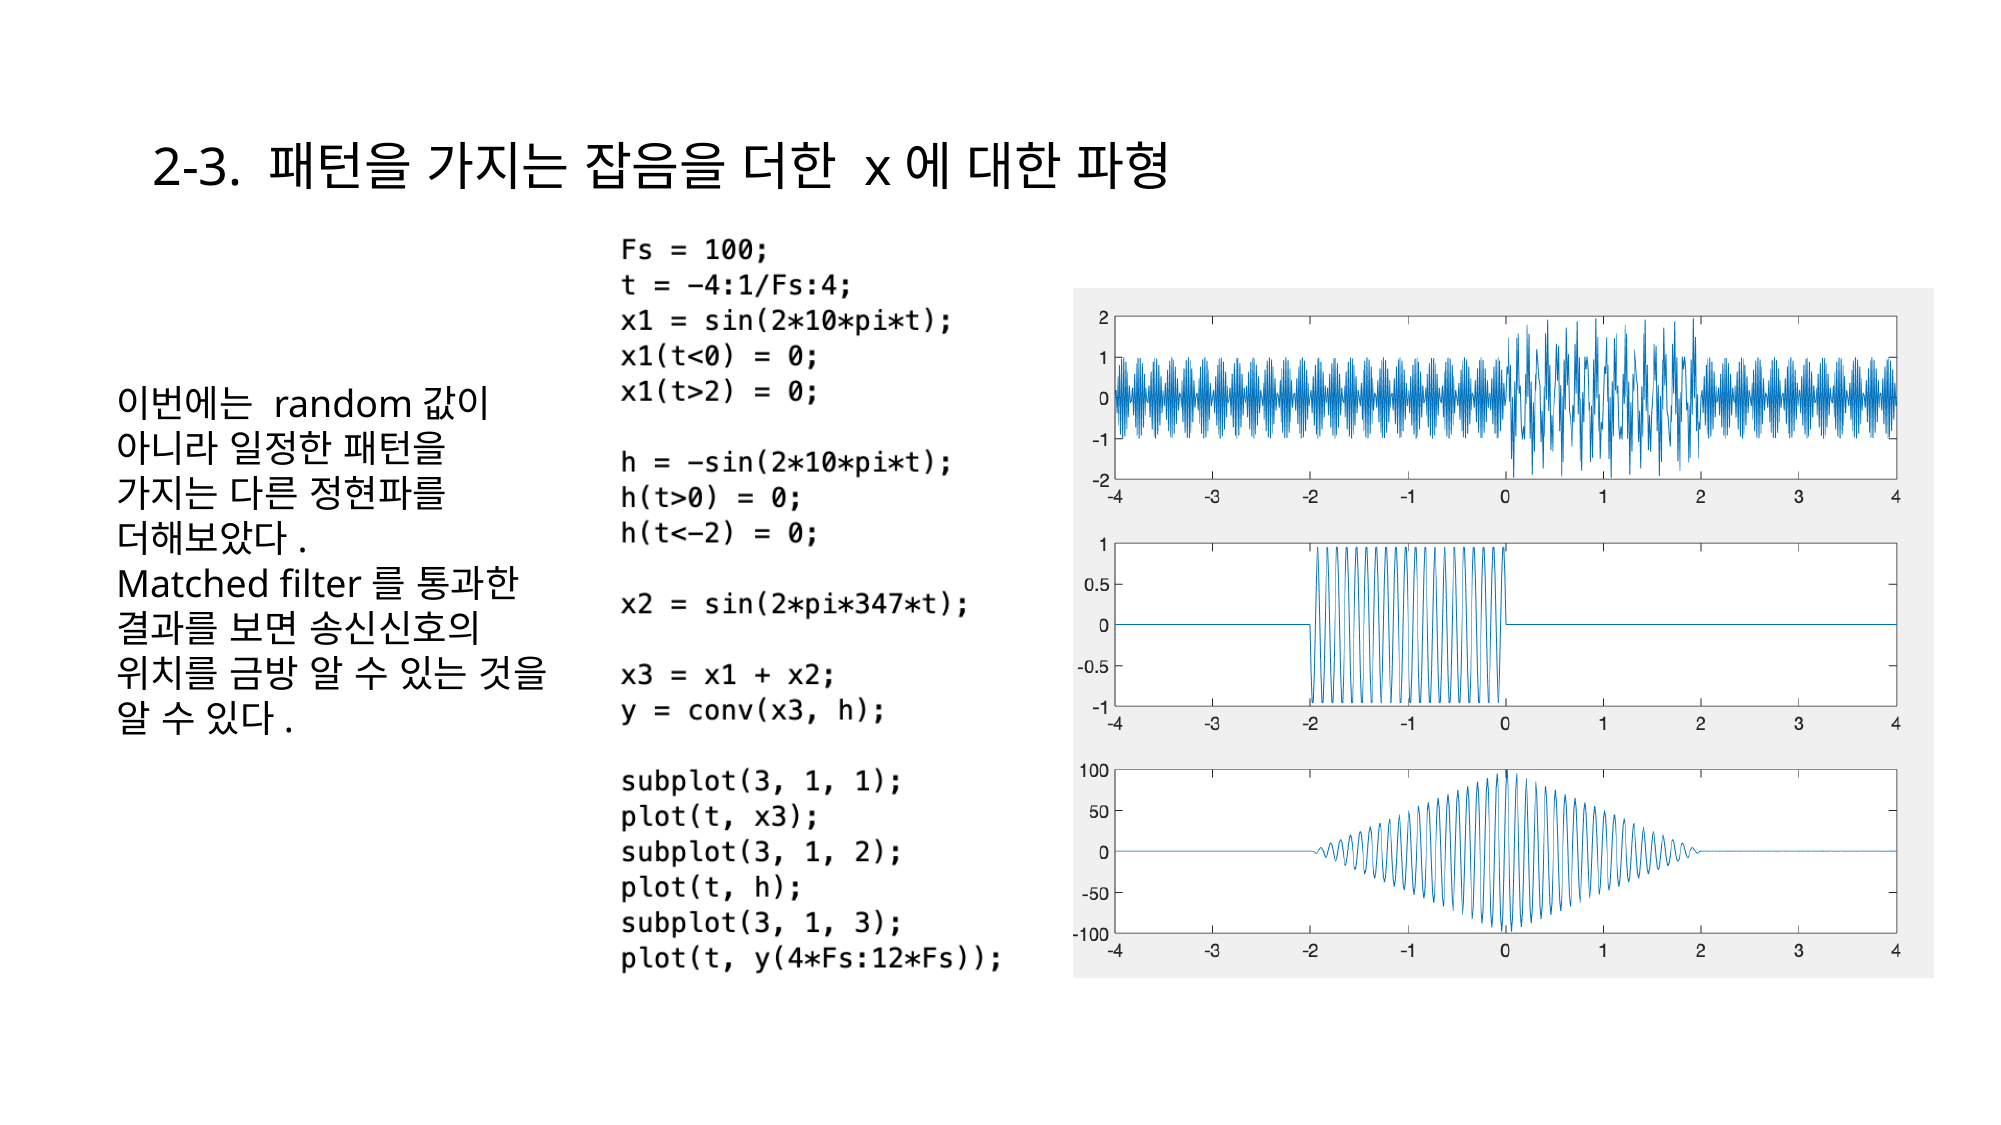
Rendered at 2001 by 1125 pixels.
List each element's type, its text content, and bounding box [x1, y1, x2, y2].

text_box 이번에는 random값이 아니라 일정한 패턴을 가지는 다른 정현파를 더해보았다. Matched filter를 통과한 결과를 보면 송신신호의 위치를 금방 알 수 있는 것을 알 수 있다. [101, 373, 571, 748]
title 2-3. 패턴을 가지는 잡음을 더한 x에 대한 파형 [137, 59, 1863, 278]
picture [610, 232, 1034, 981]
picture [1073, 288, 1934, 978]
